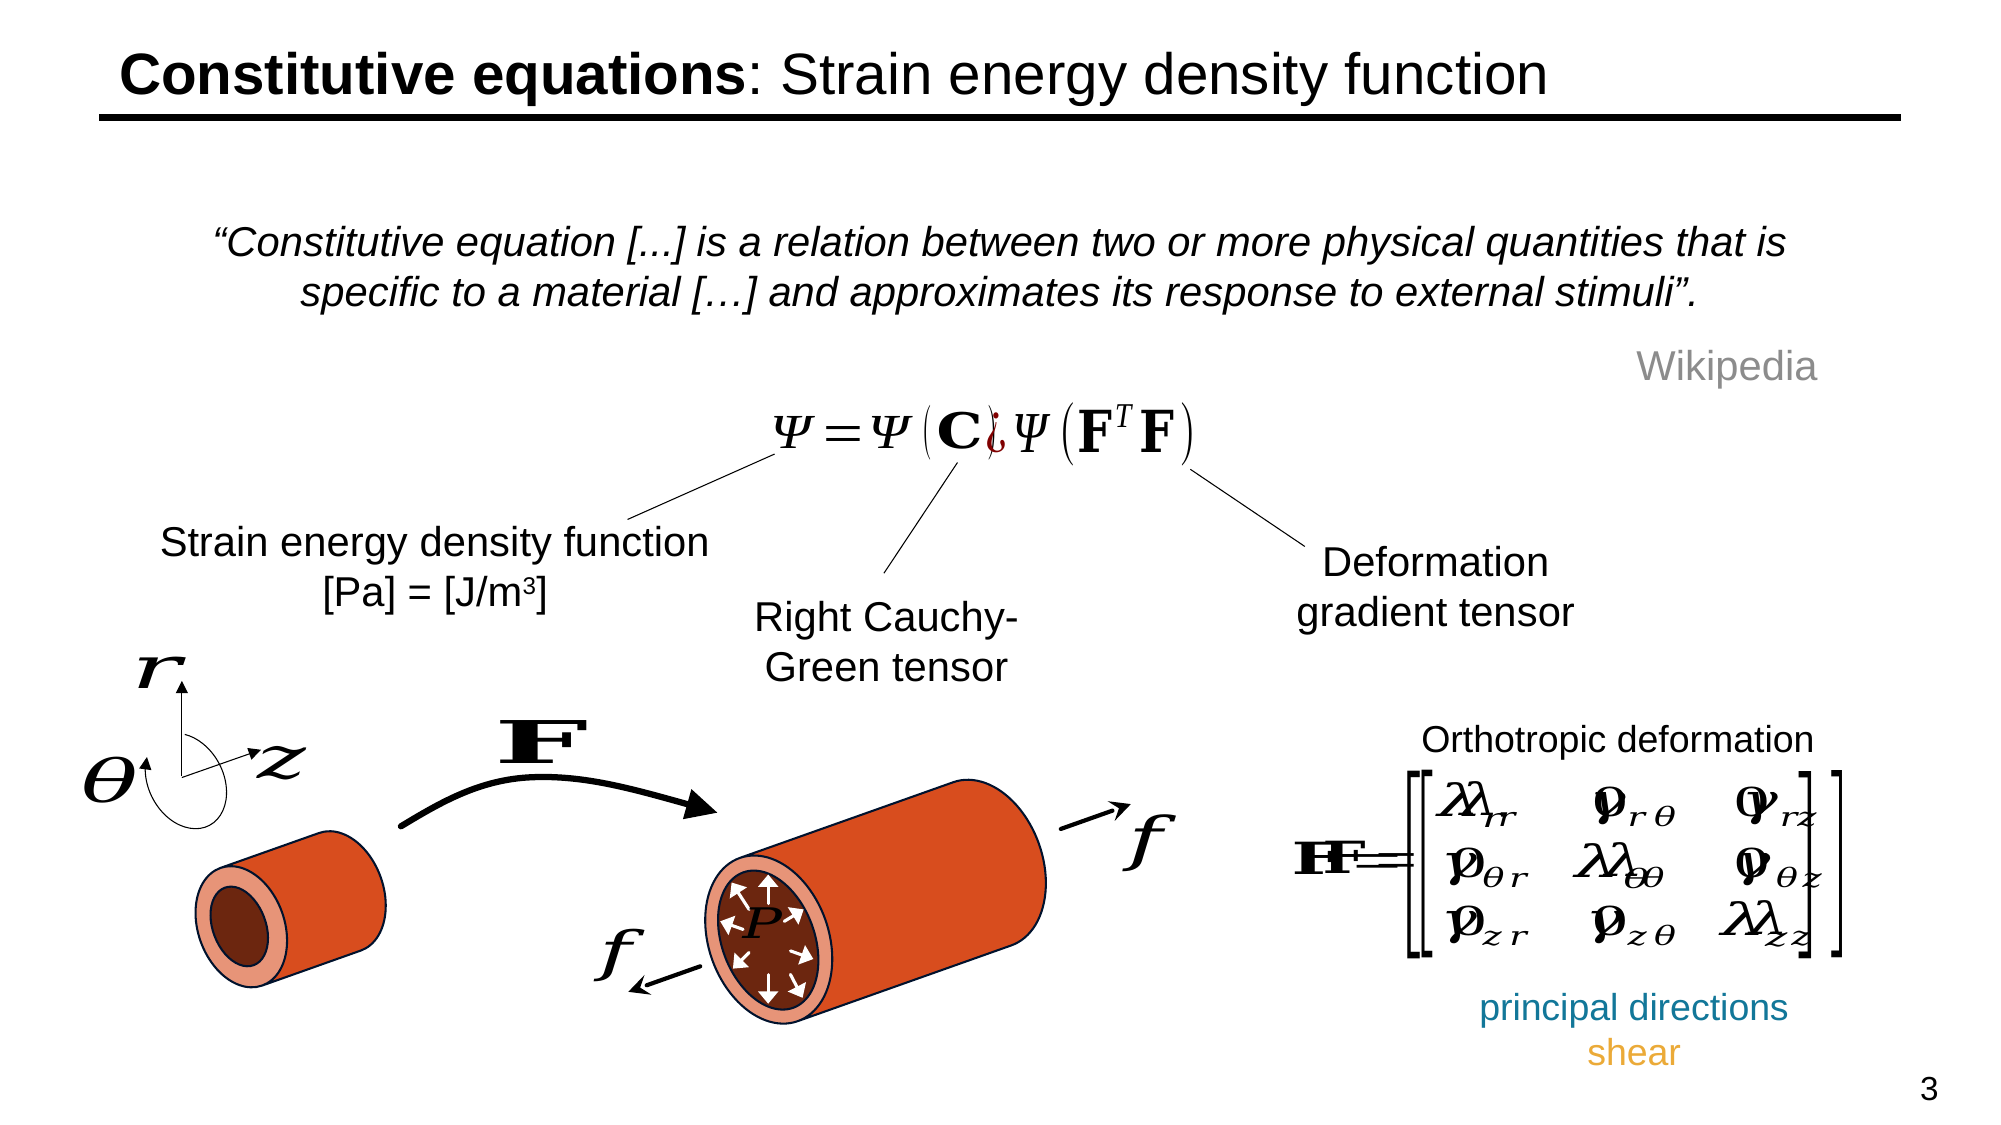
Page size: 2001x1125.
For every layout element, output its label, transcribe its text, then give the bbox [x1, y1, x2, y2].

text_box Constitutive equations: Strain energy density function [104, 0, 1830, 114]
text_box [75, 637, 313, 832]
slide_number 3 [1503, 1056, 1954, 1117]
text_box principal directions shear [1464, 975, 1804, 1080]
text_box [195, 711, 1181, 1013]
text_box Wikipedia [1621, 331, 1833, 397]
text_box “Constitutive equation [...] is a relation between two or more physical quantities that is specific to a material […] and approximates its response to external stimuli”. [195, 207, 1805, 323]
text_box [985, 394, 1626, 644]
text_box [1291, 707, 1832, 962]
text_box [142, 454, 775, 624]
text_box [697, 462, 1077, 699]
